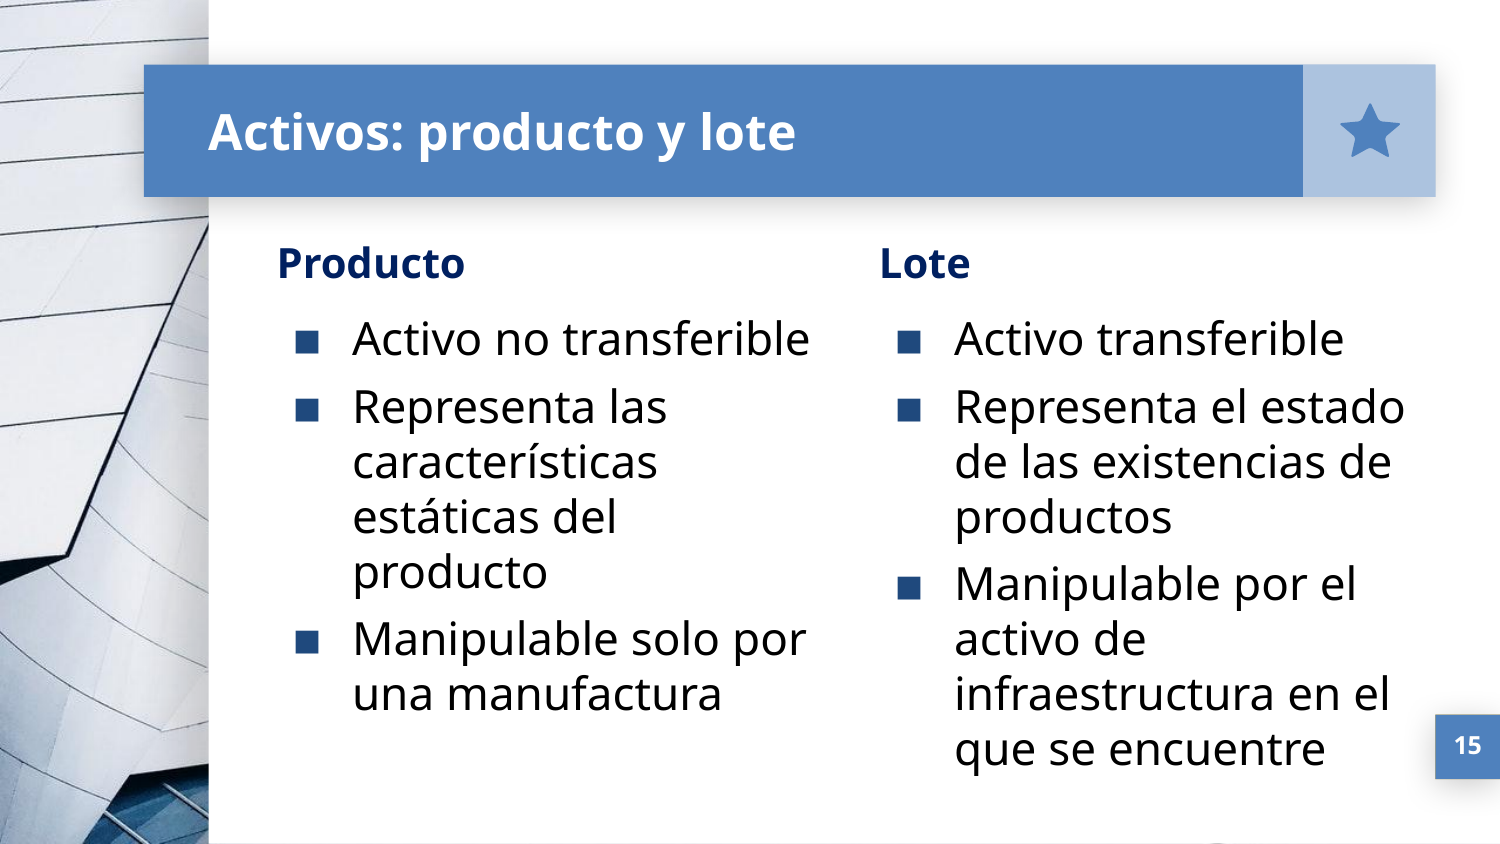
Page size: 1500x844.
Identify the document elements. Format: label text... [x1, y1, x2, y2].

slide_number 15 [1435, 714, 1500, 780]
list Activo transferible Representa el estado de las existencias de productos Manipulable por el activo de infraestructura en el que se encuentre [864, 294, 1436, 780]
title Activos: producto y lote [193, 64, 1300, 197]
text_box [1340, 103, 1400, 157]
picture [0, 0, 208, 844]
text_box Lote [864, 229, 1016, 294]
text_box Producto [261, 229, 631, 294]
list Activo no transferible Representa las características estáticas del producto Manipulable solo por una manufactura [262, 294, 834, 780]
